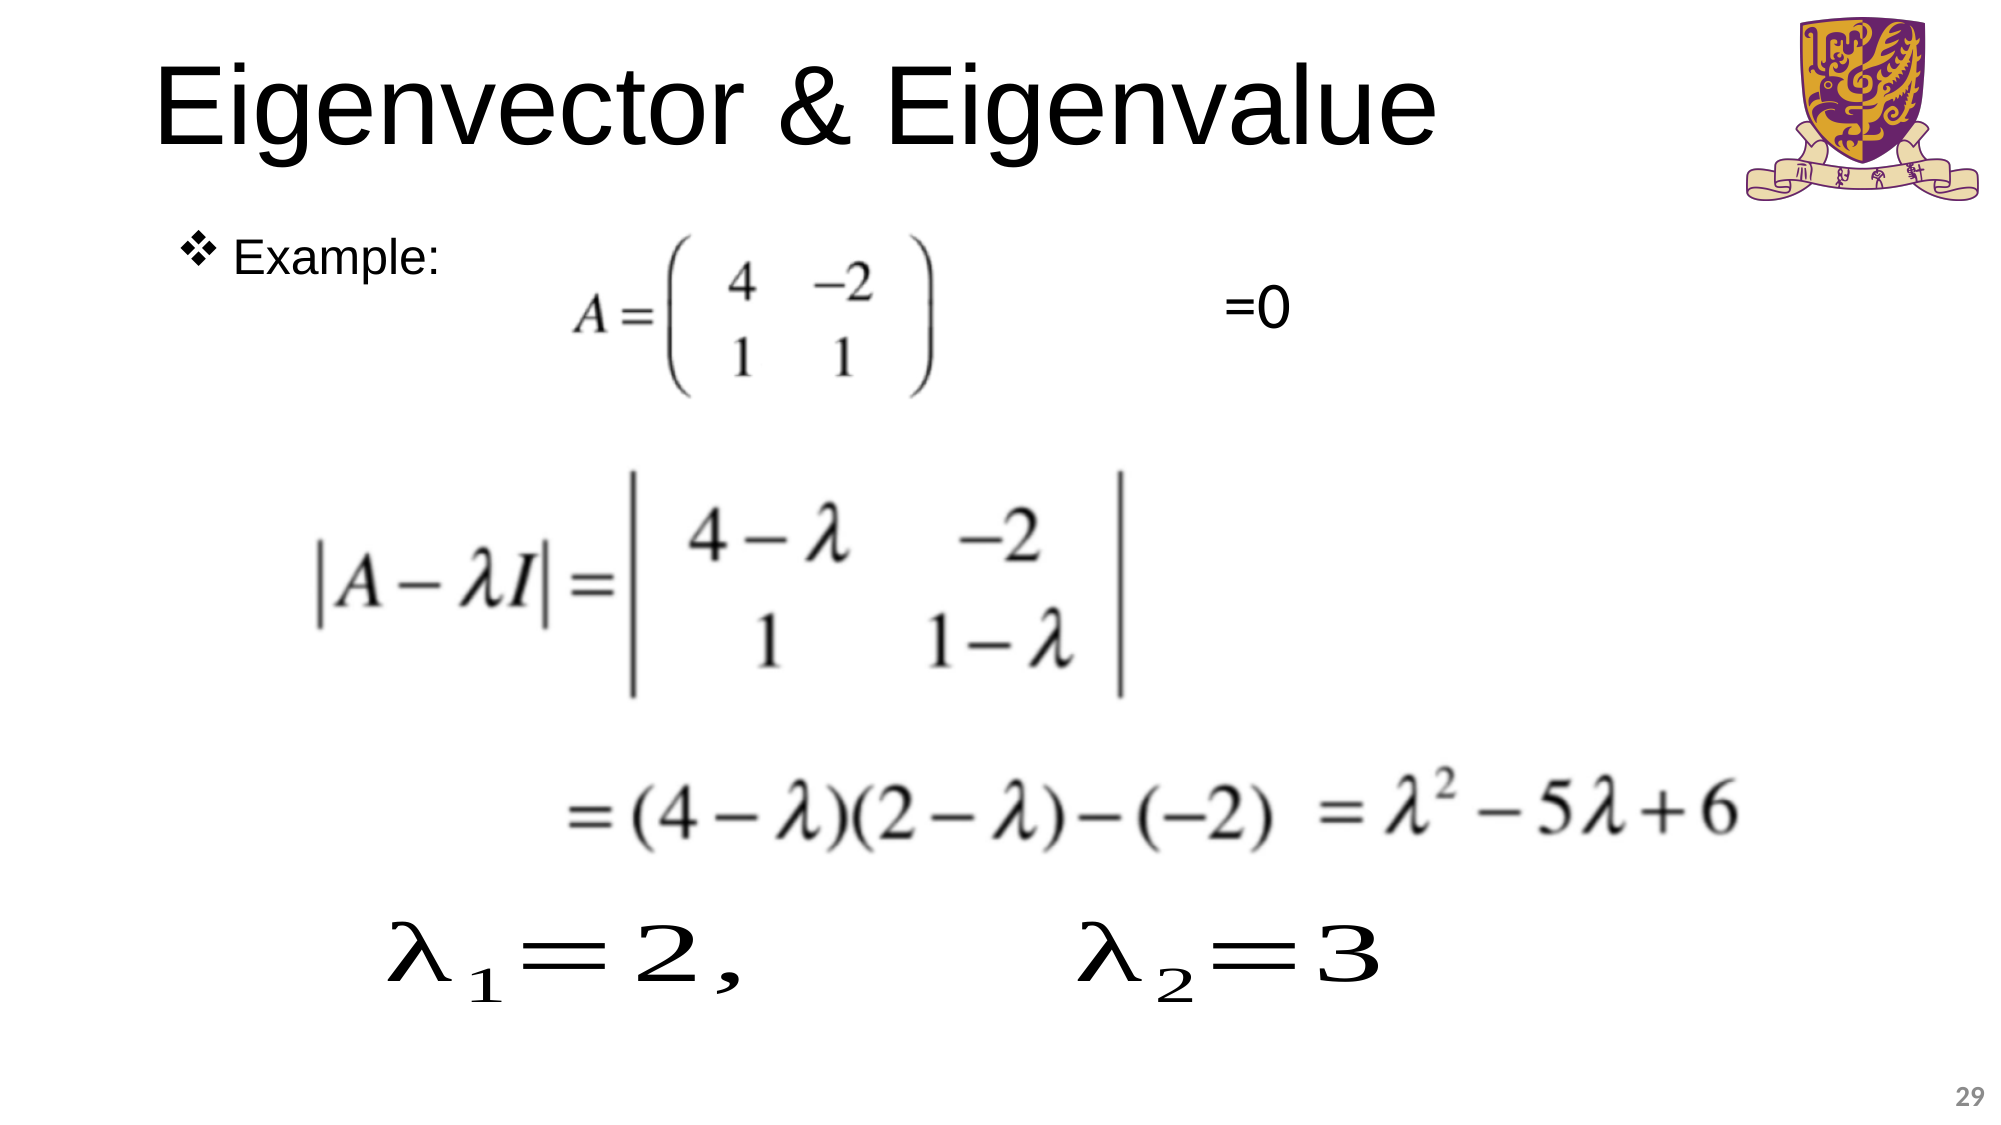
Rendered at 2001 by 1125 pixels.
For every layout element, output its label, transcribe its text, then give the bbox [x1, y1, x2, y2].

slide_number 29 [1550, 1065, 2000, 1125]
picture [570, 217, 941, 409]
picture [271, 460, 1759, 871]
picture [1863, 17, 1979, 201]
text_box Example: [161, 217, 1132, 433]
title Eigenvector & Eigenvalue [137, 0, 1863, 218]
